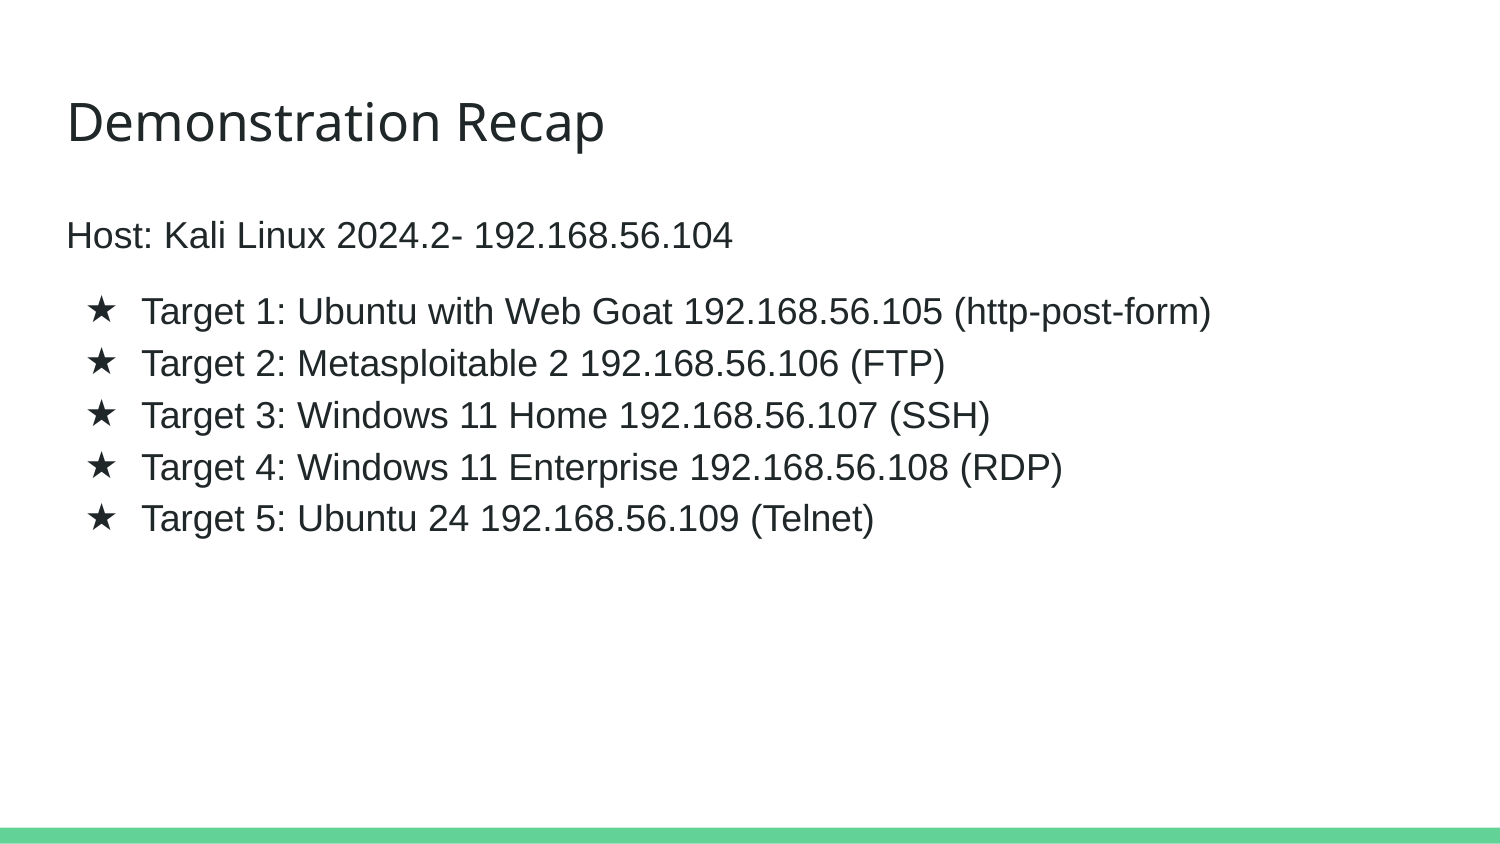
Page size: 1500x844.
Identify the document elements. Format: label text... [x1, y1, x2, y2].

list Host: Kali Linux 2024.2- 192.168.56.104 Target 1: Ubuntu with Web Goat 192.168.56.105 (http-post-form) Target 2: Metasploitable 2 192.168.56.106 (FTP) Target 3: Windows 11 Home 192.168.56.107 (SSH) Target 4: Windows 11 Enterprise 192.168.56.108 (RDP) Target 5: Ubuntu 24 192.168.56.109 (Telnet) [51, 189, 1449, 750]
title Demonstration Recap [51, 72, 1449, 167]
